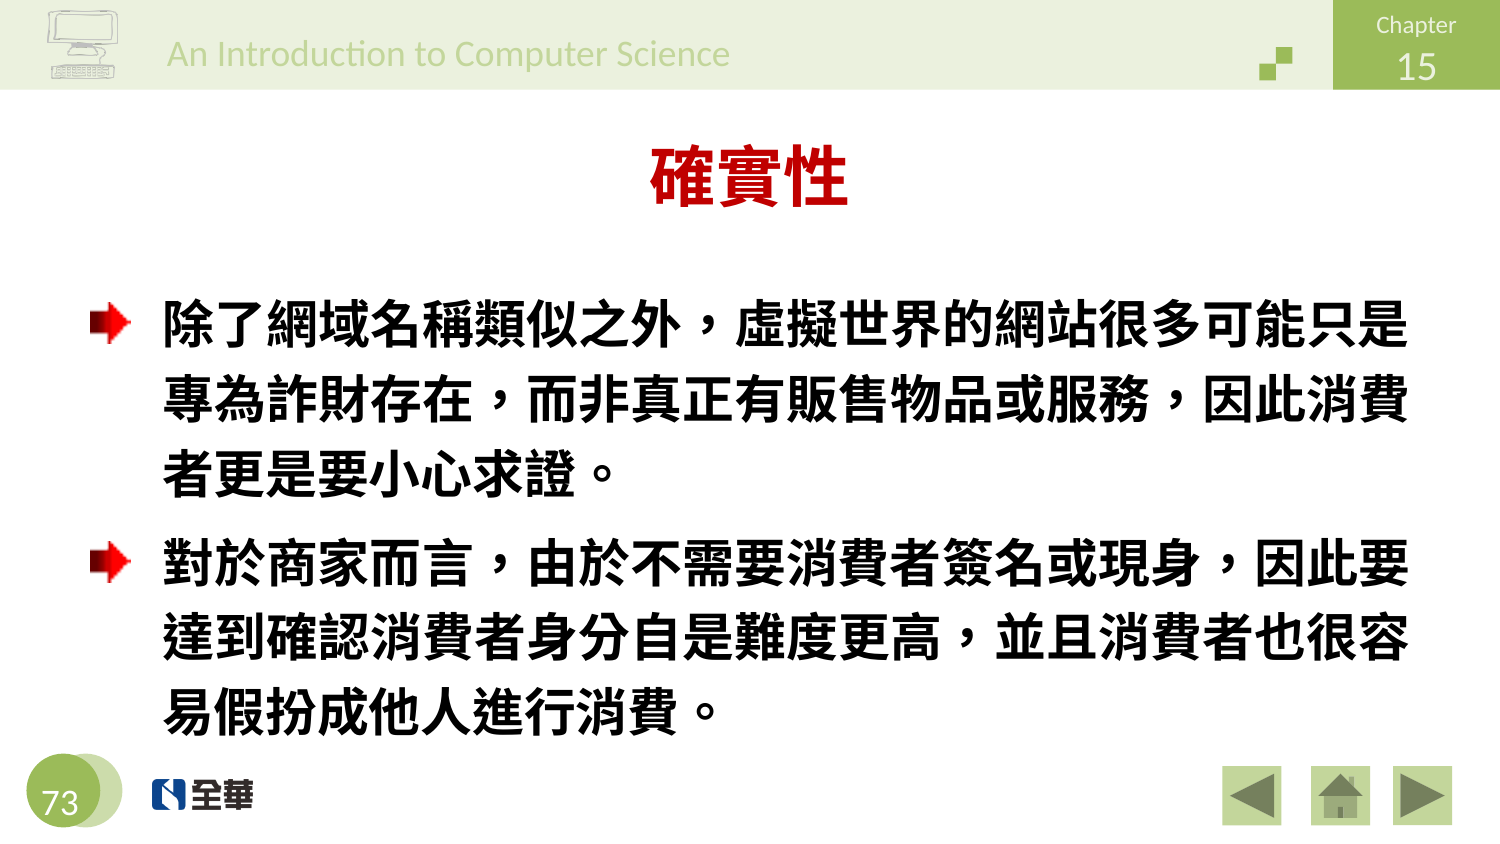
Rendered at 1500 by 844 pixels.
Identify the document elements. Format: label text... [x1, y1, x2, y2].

picture [90, 541, 131, 583]
title 確實性 [75, 104, 1425, 245]
picture [47, 10, 118, 79]
picture [152, 779, 253, 810]
picture [90, 302, 131, 344]
list 除了網域名稱類似之外，虛擬世界的網站很多可能只是專為詐財存在，而非真正有販售物品或服務，因此消費者更是要小心求證。 對於商家而言，由於不需要消費者簽名或現身，因此要達到確認消費者身分自是難度更高，並且消費者也很容易假扮成他人進行消費。 [75, 272, 1425, 754]
